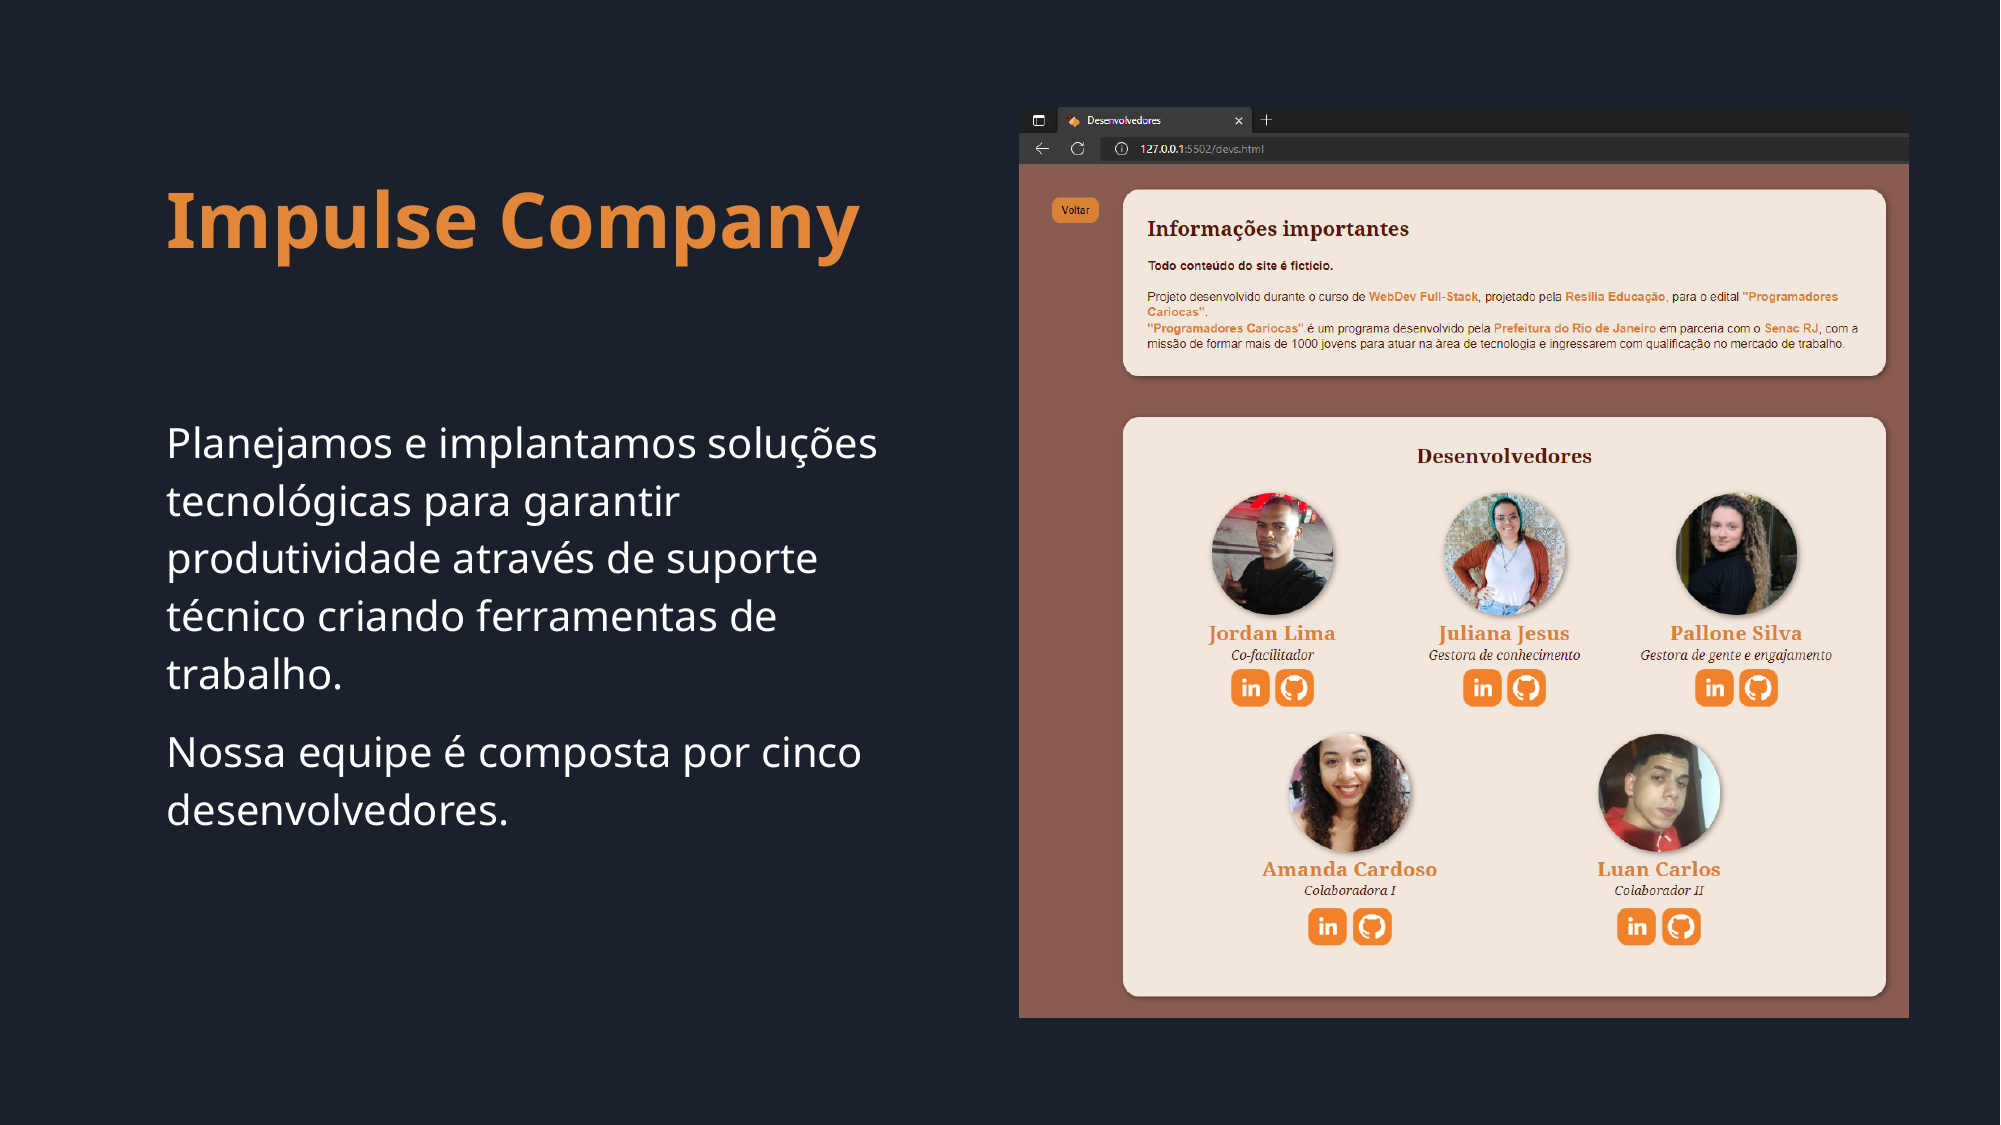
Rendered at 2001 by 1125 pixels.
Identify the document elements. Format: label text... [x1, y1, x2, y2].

list Planejamos e implantamos soluções tecnológicas para garantir produtividade através de suporte técnico criando ferramentas de trabalho. Nossa equipe é composta por cinco desenvolvedores. [151, 402, 928, 980]
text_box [1018, 107, 1910, 1018]
title Impulse Company [151, 159, 955, 276]
